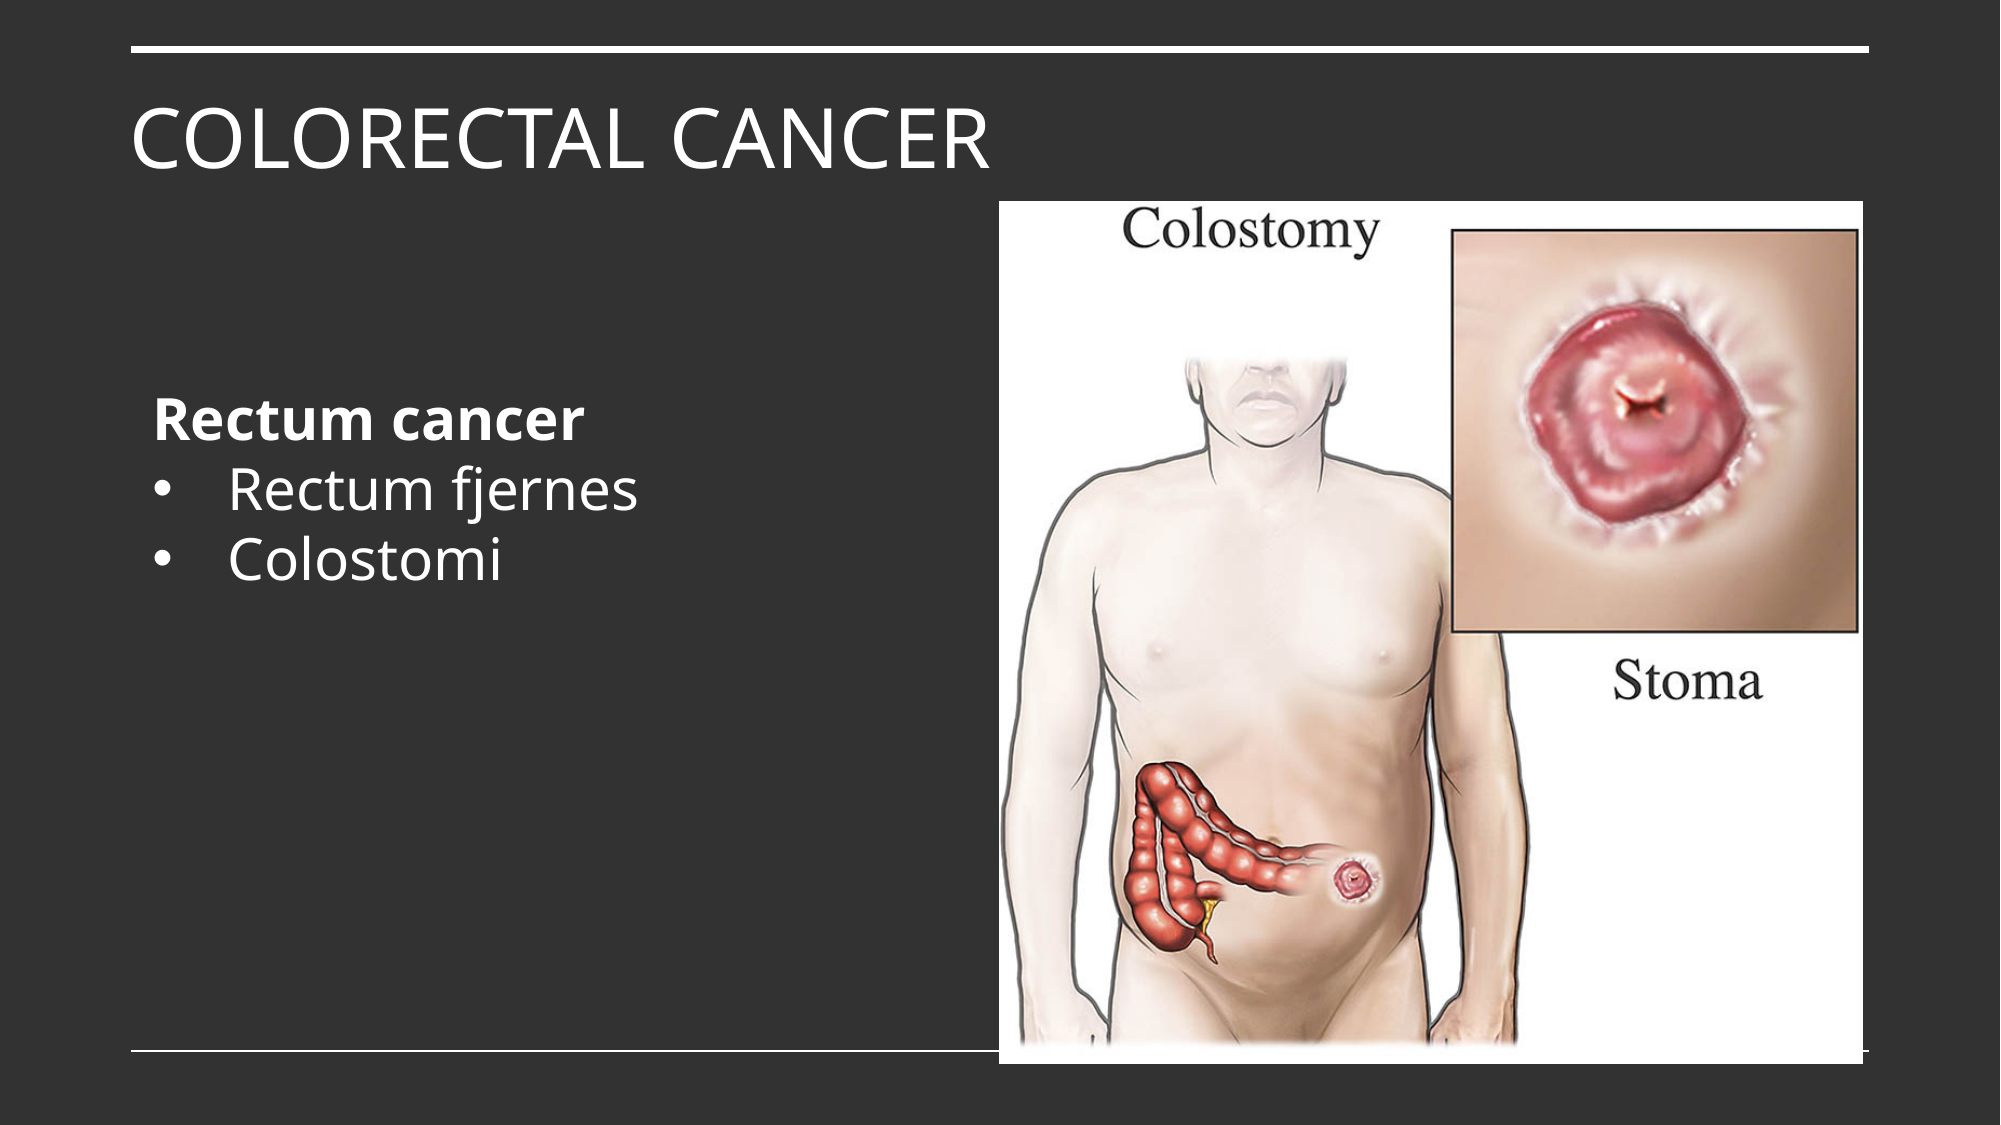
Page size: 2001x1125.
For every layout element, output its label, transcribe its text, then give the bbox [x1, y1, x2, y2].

text_box Rectum cancer Rectum fjernes Colostomi [137, 375, 948, 600]
title Colorectal cancer [114, 77, 1869, 292]
picture [999, 201, 1863, 1064]
